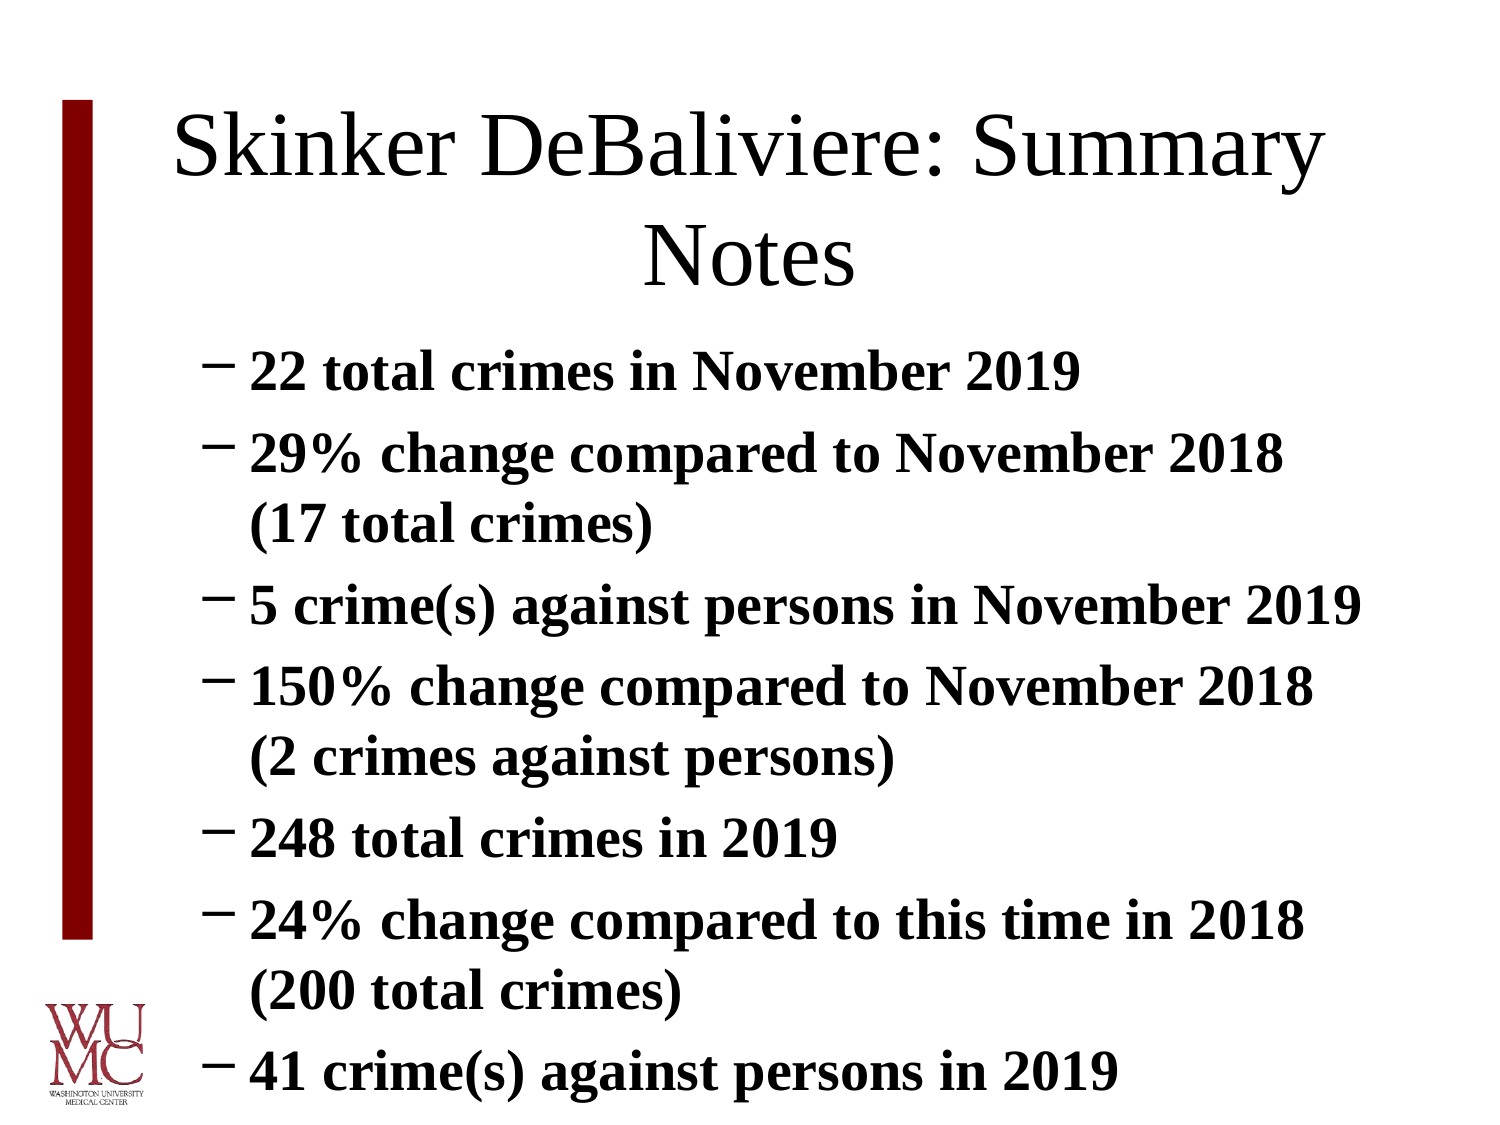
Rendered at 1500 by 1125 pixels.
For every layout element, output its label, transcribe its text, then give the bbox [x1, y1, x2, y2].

picture [41, 996, 156, 1113]
title Skinker DeBaliviere: Summary Notes [112, 99, 1388, 288]
list 22 total crimes in November 2019 29% change compared to November 2018 (17 total crimes) 5 crime(s) against persons in November 2019 150% change compared to November 2018 (2 crimes against persons) 248 total crimes in 2019 24% change compared to this time in 2018 (200 total crimes) 41 crime(s) against persons in 2019 -9% change compared to this time in 2018 (45 crimes against persons) [112, 324, 1388, 1001]
